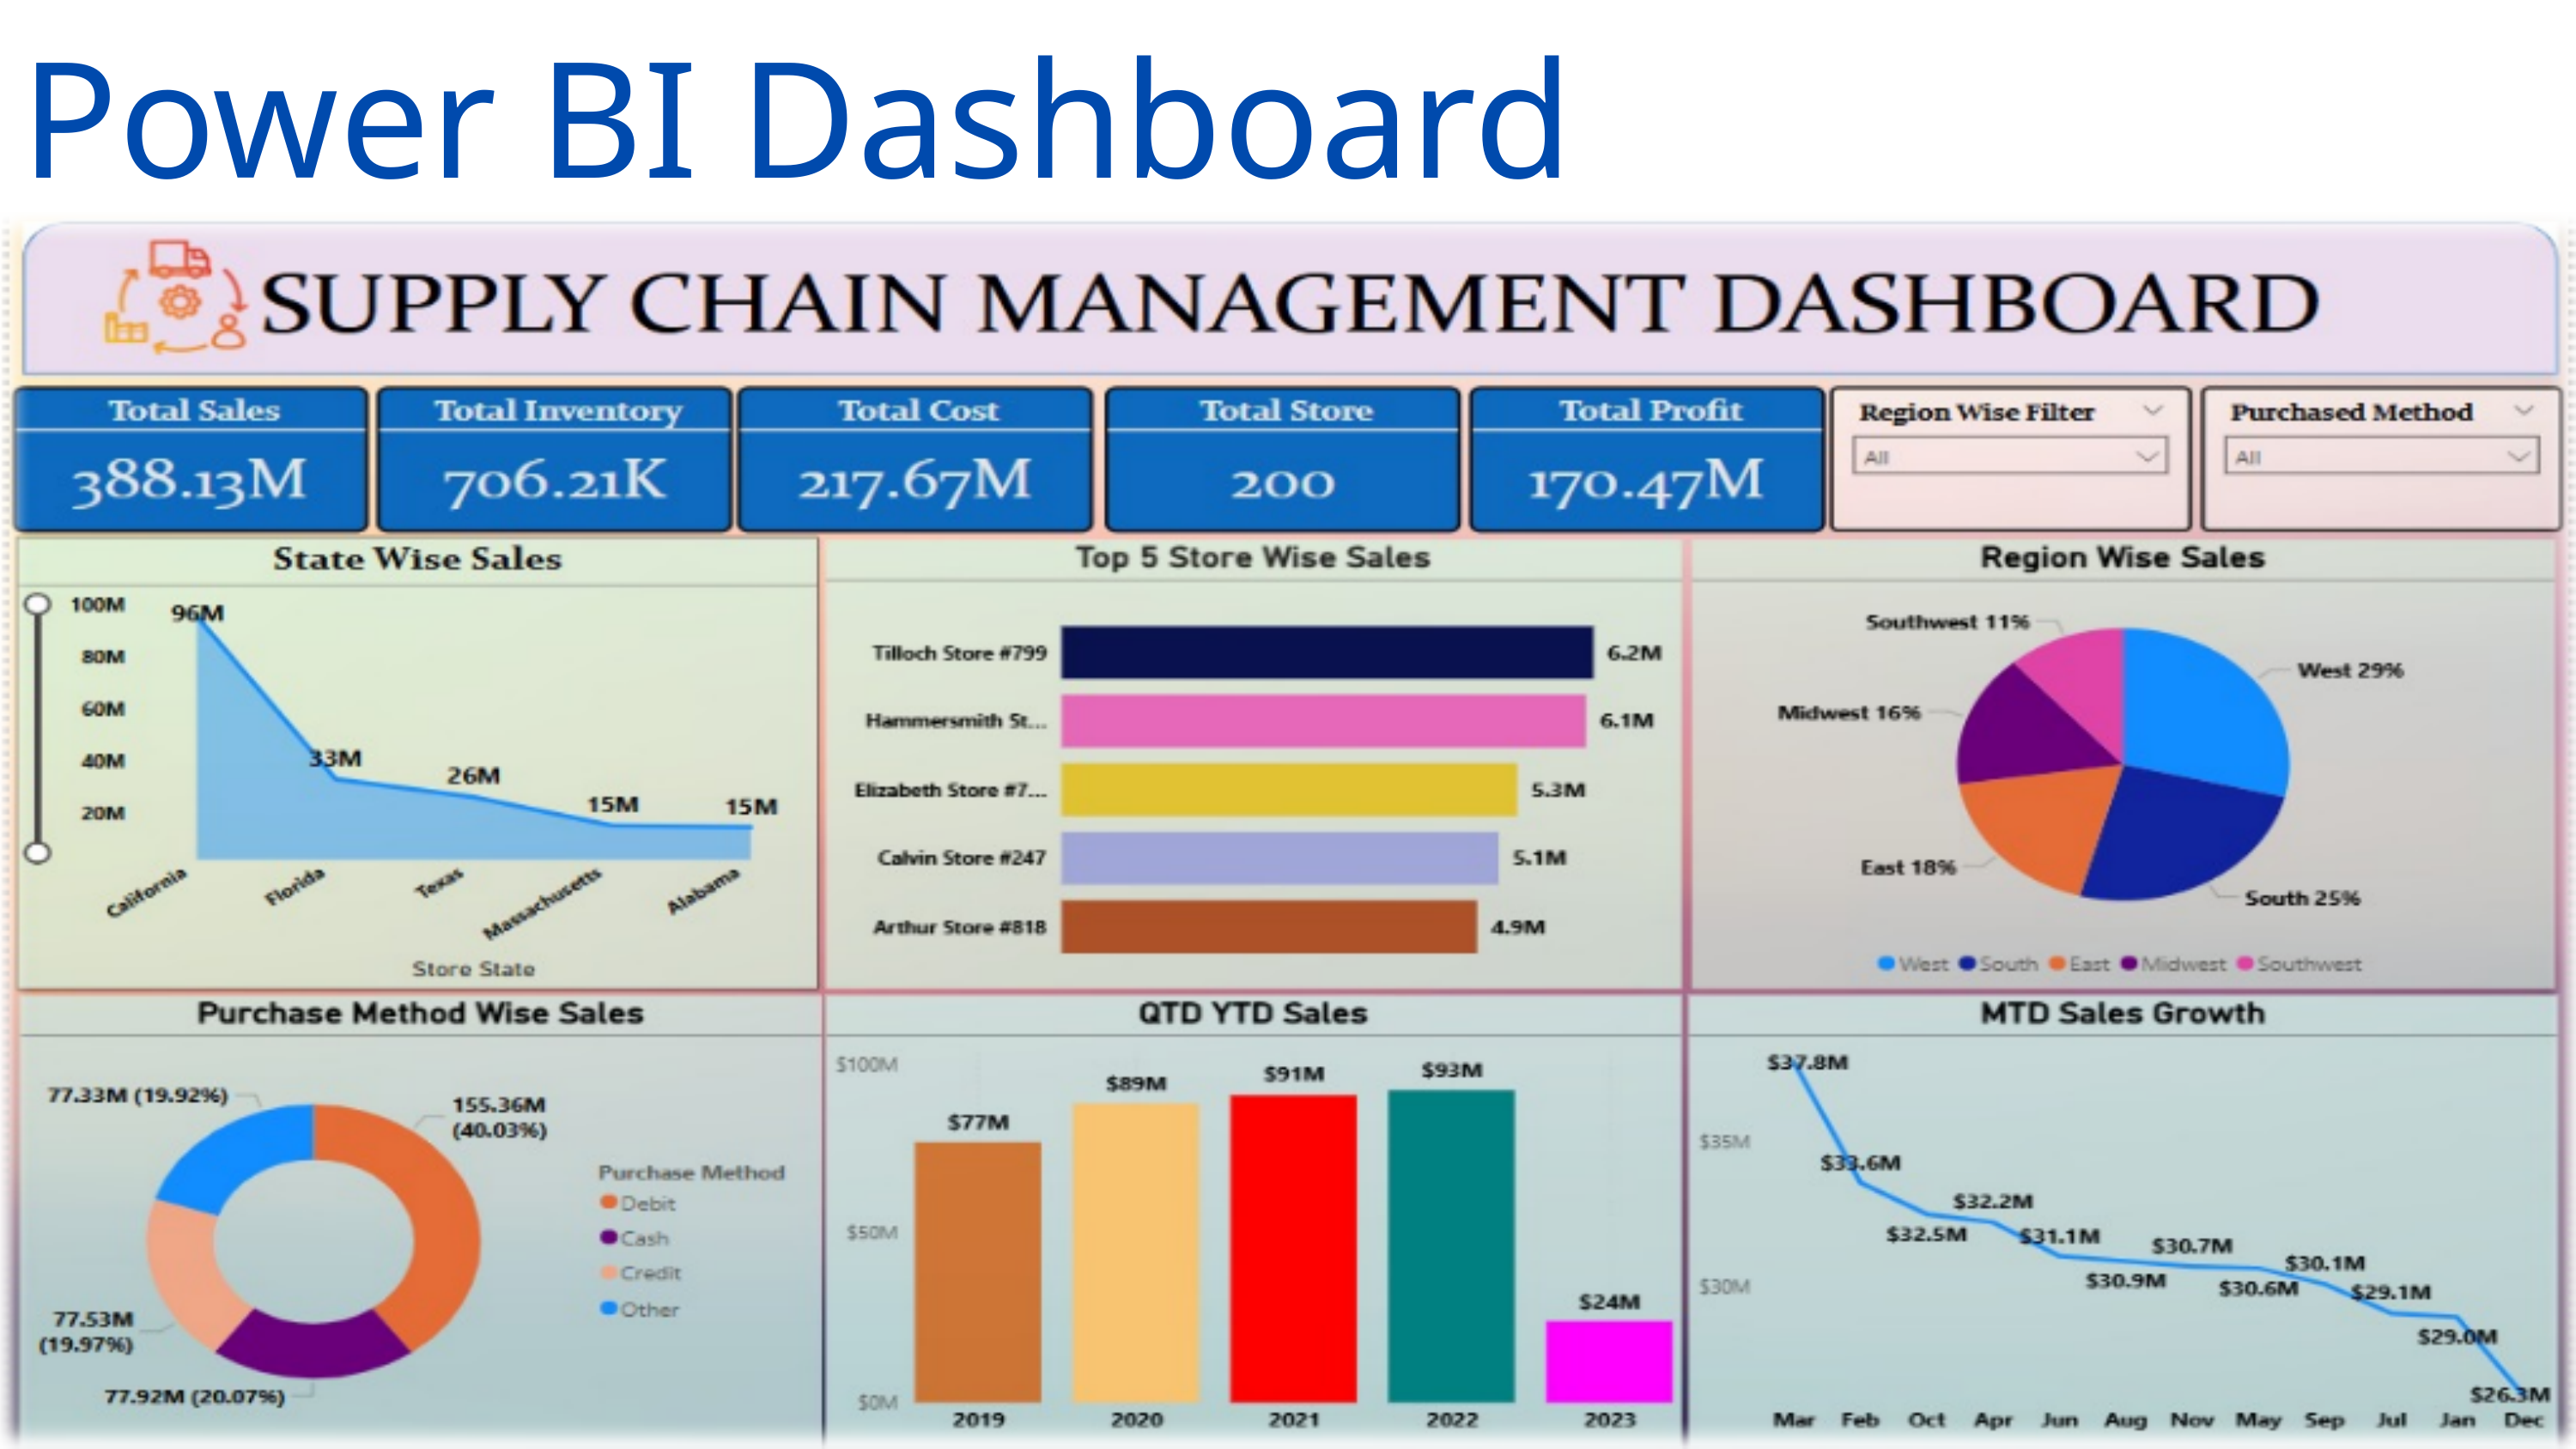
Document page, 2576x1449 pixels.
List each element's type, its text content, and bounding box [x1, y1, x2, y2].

text_box Power BI Dashboard [21, 49, 1578, 209]
picture [0, 212, 2576, 1449]
